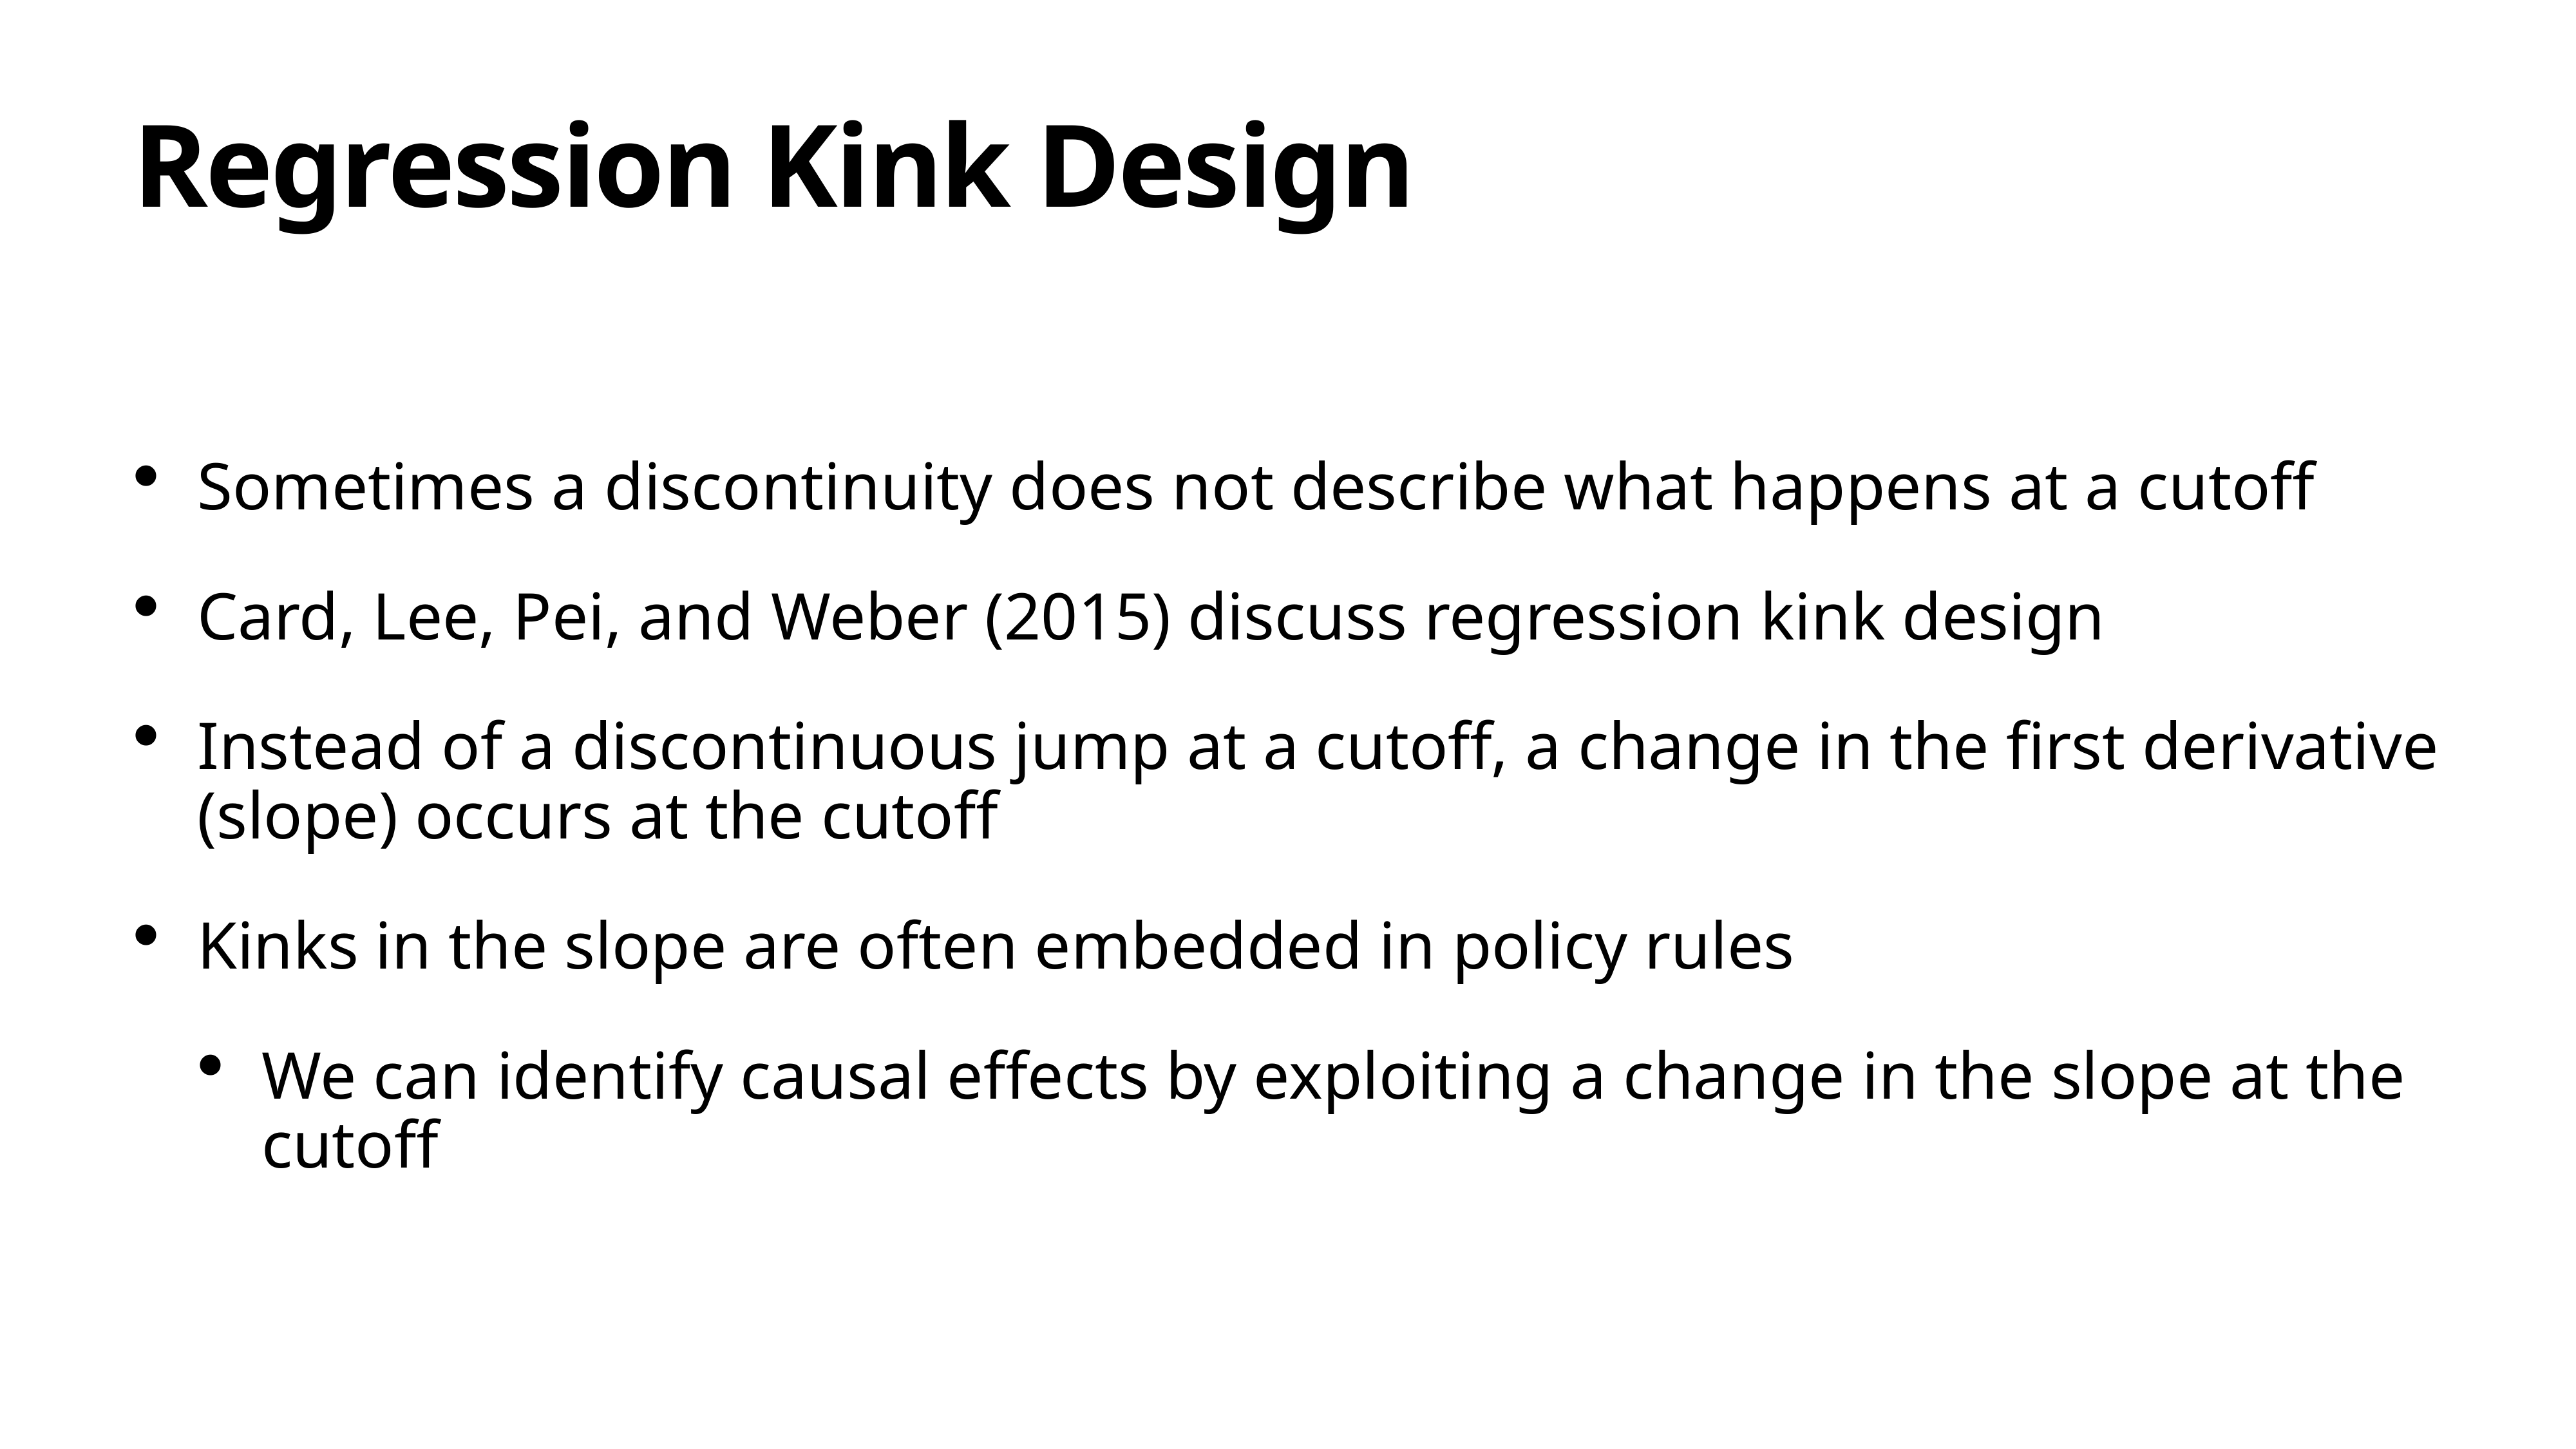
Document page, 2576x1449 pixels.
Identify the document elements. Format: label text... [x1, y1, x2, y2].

list Sometimes a discontinuity does not describe what happens at a cutoff Card, Lee, Pei, and Weber (2015) discuss regression kink design Instead of a discontinuous jump at a cutoff, a change in the first derivative (slope) occurs at the cutoff Kinks in the slope are often embedded in policy rules We can identify causal effects by exploiting a change in the slope at the cutoff [127, 448, 2449, 1321]
title Regression Kink Design [127, 113, 2449, 266]
